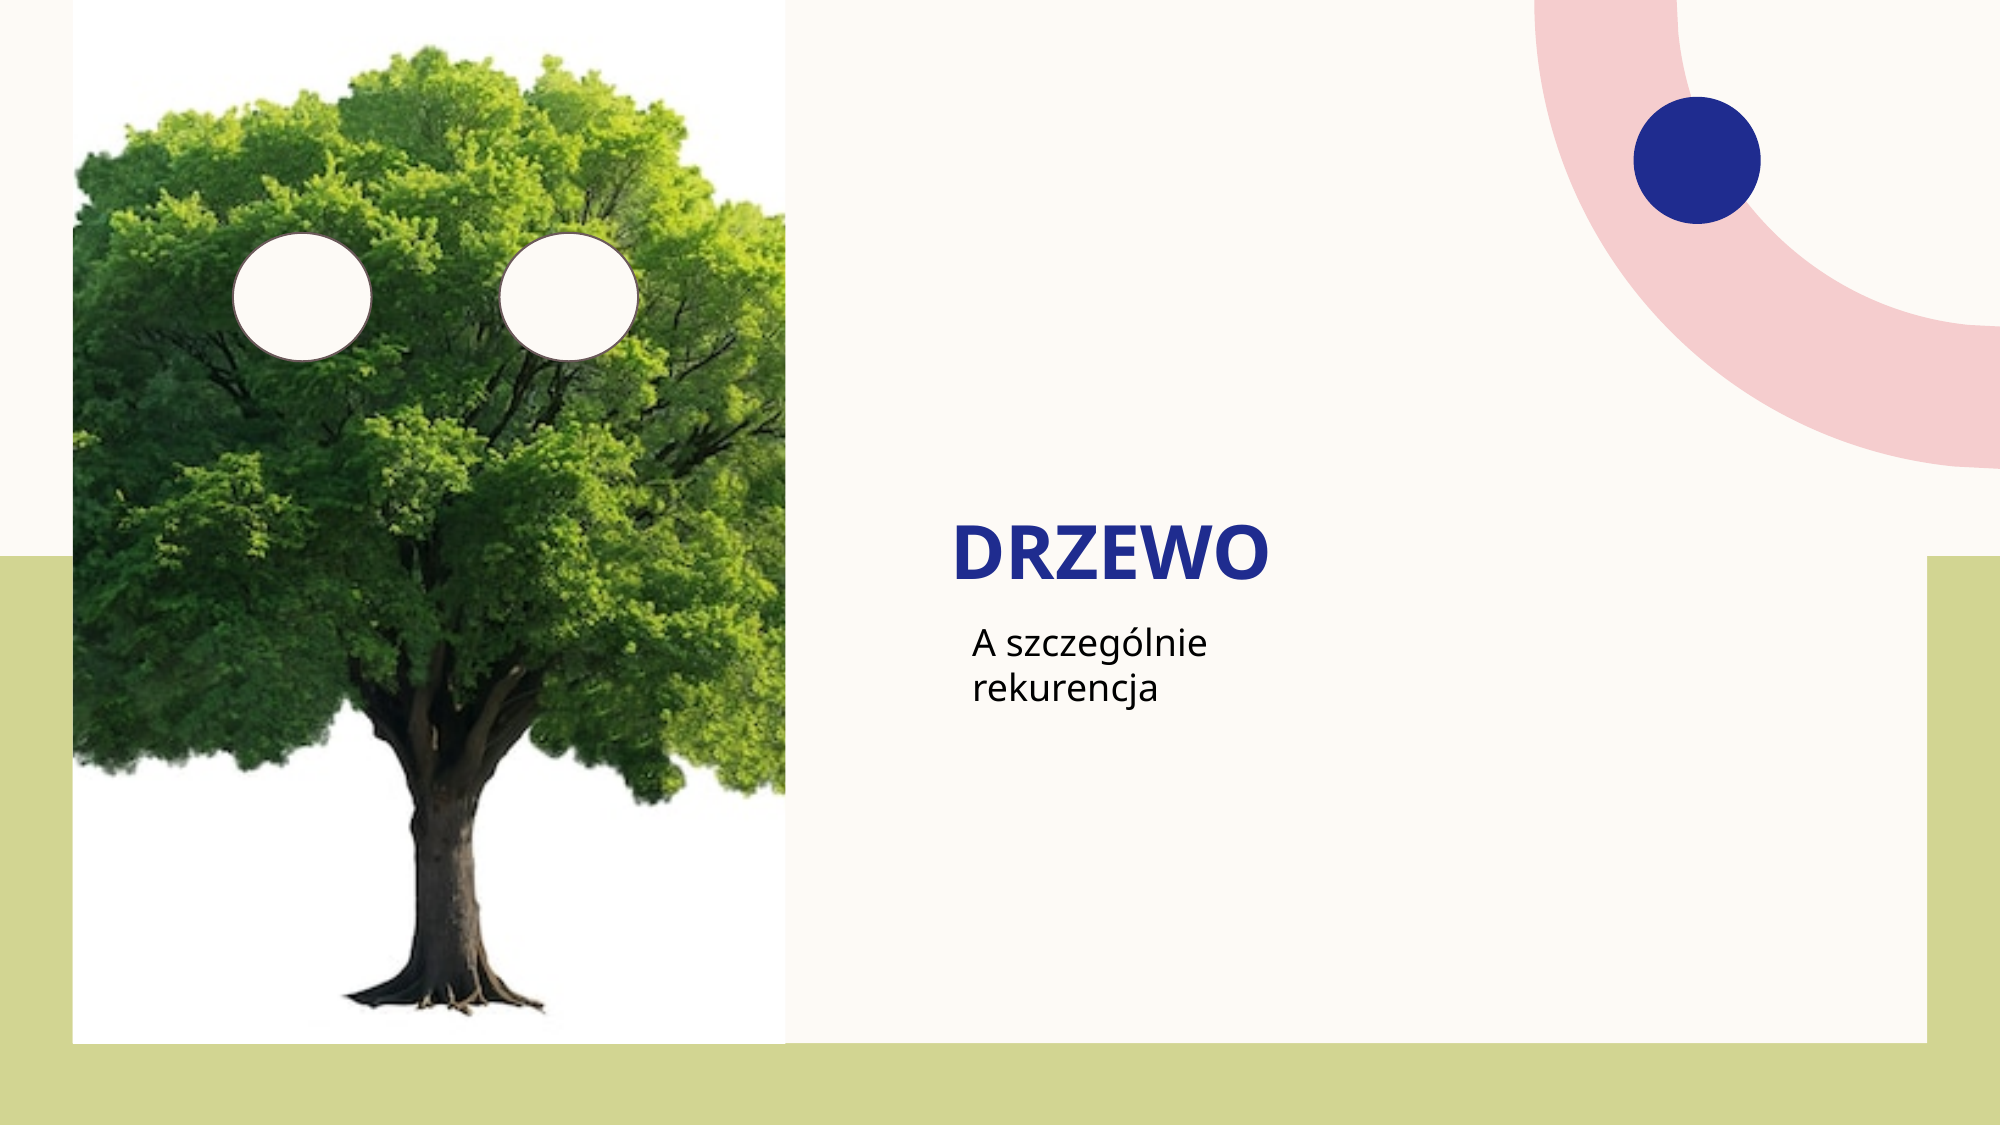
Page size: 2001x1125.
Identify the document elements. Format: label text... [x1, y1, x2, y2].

text_box A szczególnie rekurencja [957, 611, 1408, 717]
title Drzewo [935, 174, 1875, 925]
picture [72, 0, 786, 1044]
